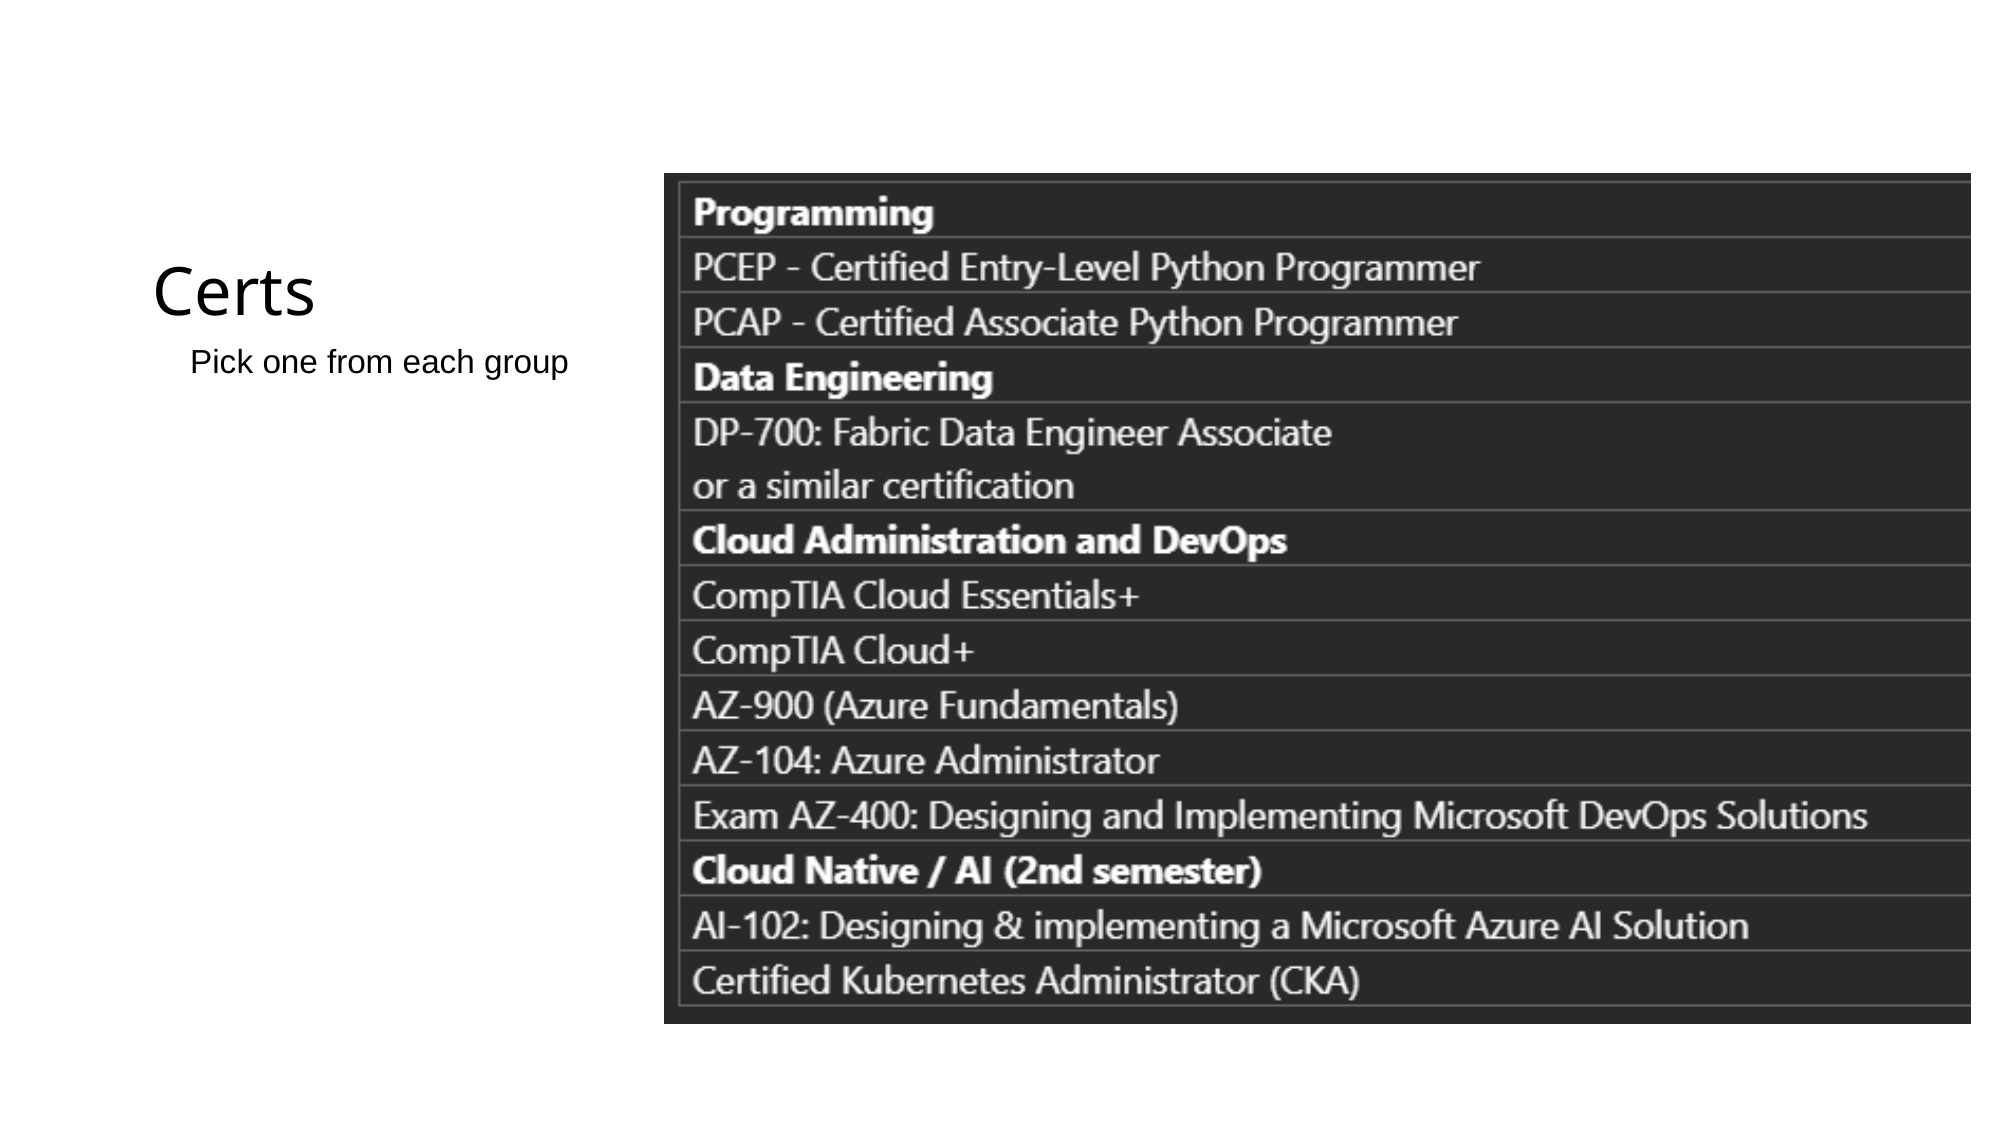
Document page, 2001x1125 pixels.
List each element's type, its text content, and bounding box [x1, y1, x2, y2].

list Pick one from each group [137, 337, 659, 963]
picture [664, 173, 1972, 1024]
title Certs [137, 75, 783, 337]
